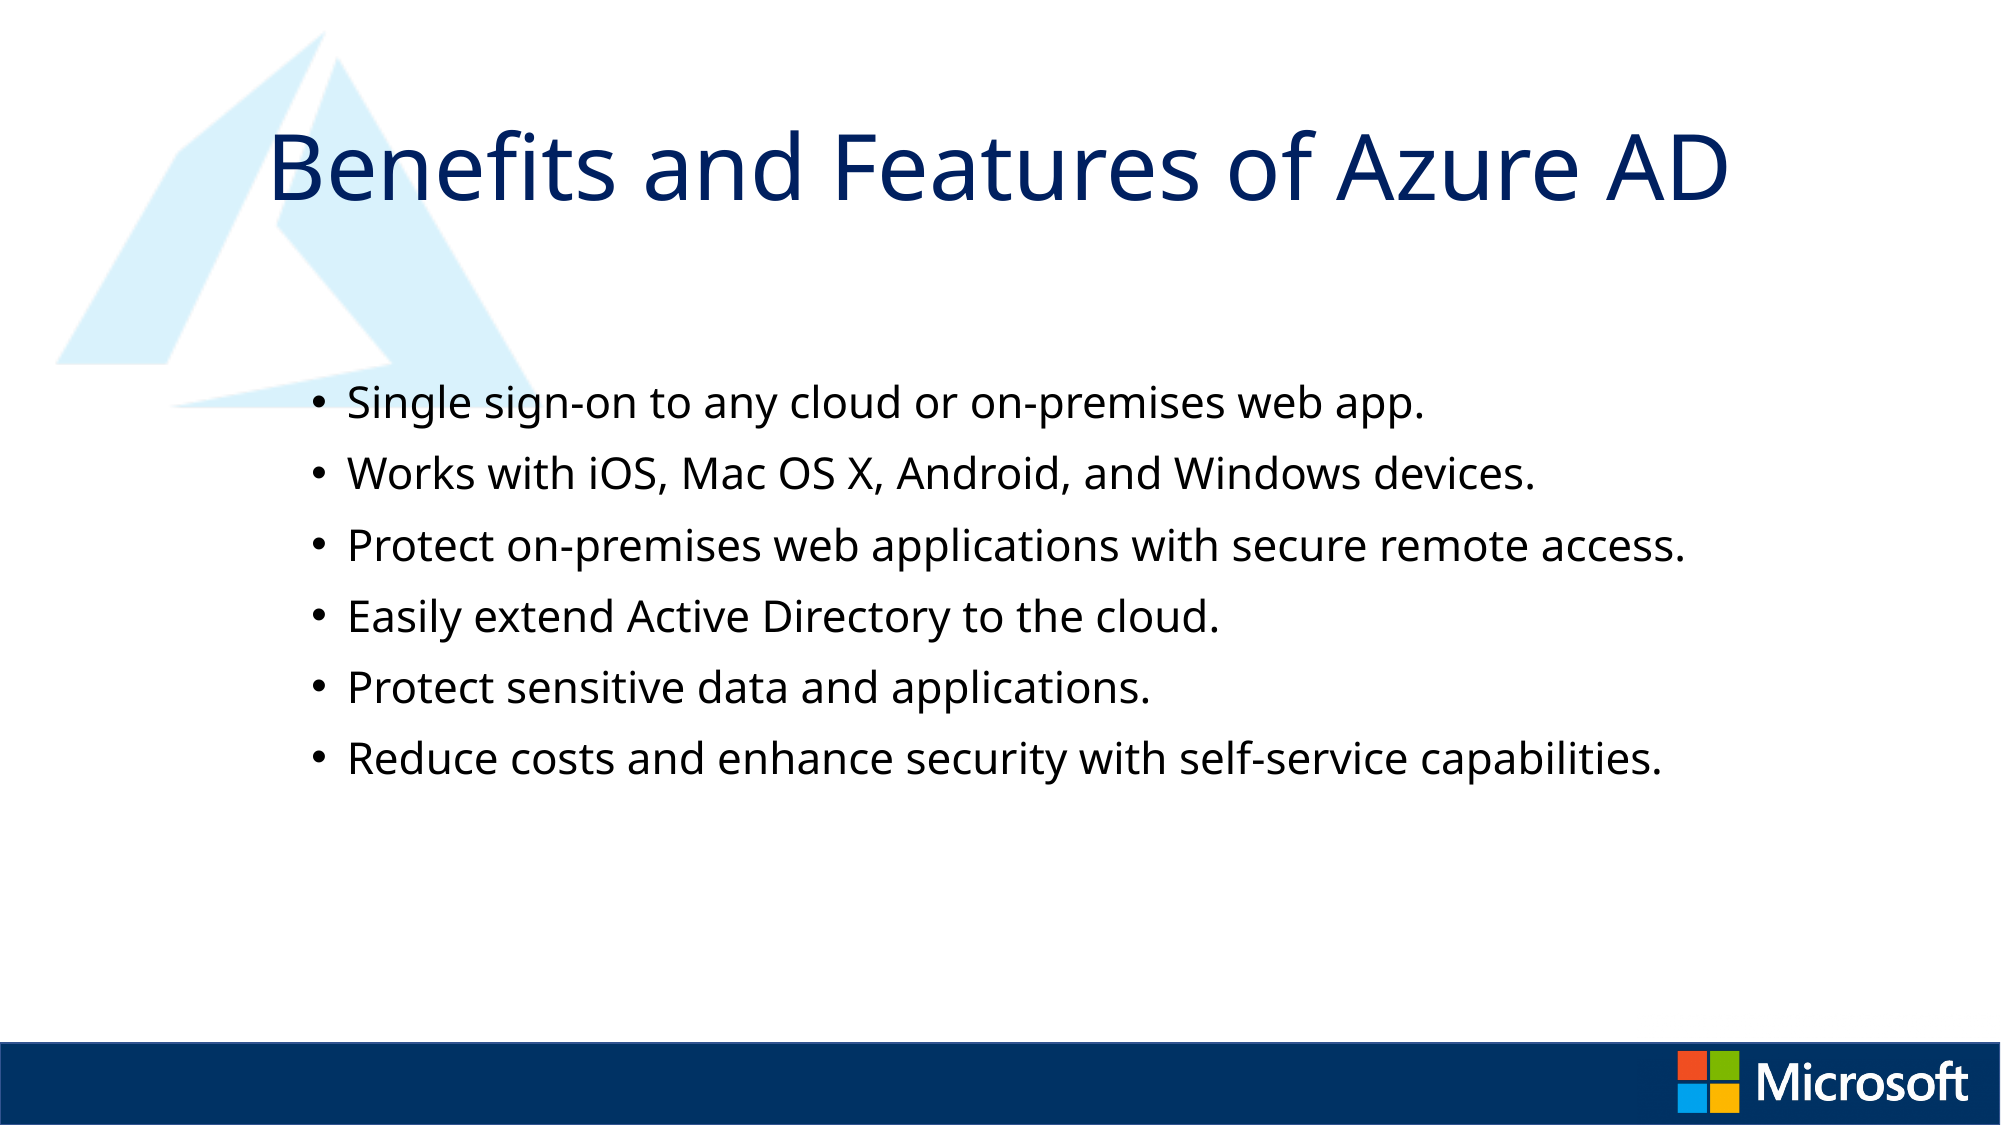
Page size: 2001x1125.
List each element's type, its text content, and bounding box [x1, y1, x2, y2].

picture [1637, 1013, 2001, 1125]
list Single sign-on to any cloud or on-premises web app. Works with iOS, Mac OS X, Android, and Windows devices. Protect on-premises web applications with secure remote access. Easily extend Active Directory to the cloud. Protect sensitive data and applications. Reduce costs and enhance security with self-service capabilities. [296, 367, 1704, 883]
title Benefits and Features of Azure AD [137, 62, 1863, 280]
